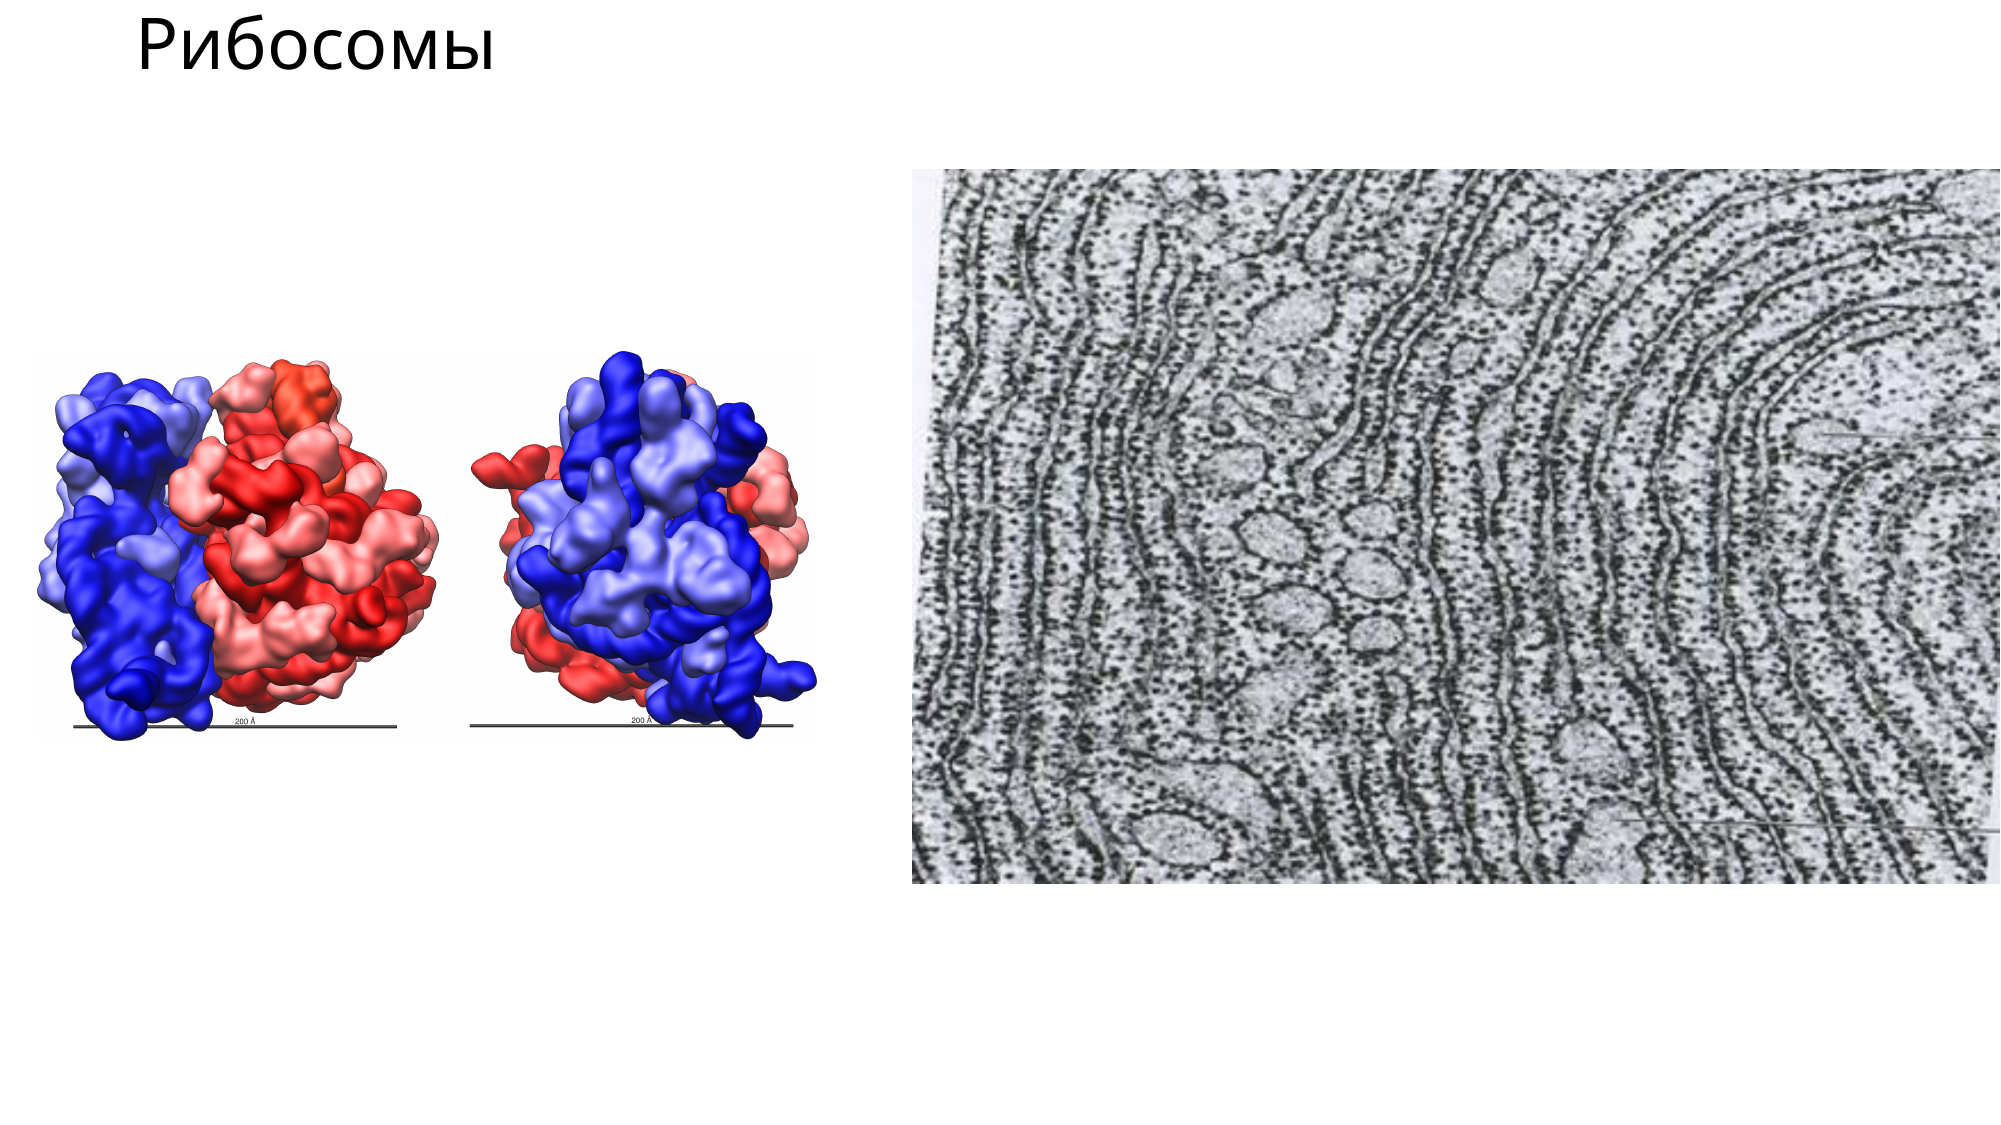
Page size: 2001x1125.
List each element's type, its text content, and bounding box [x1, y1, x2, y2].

picture [912, 169, 2000, 884]
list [37, 351, 817, 741]
title Рибосомы [120, 0, 1846, 93]
